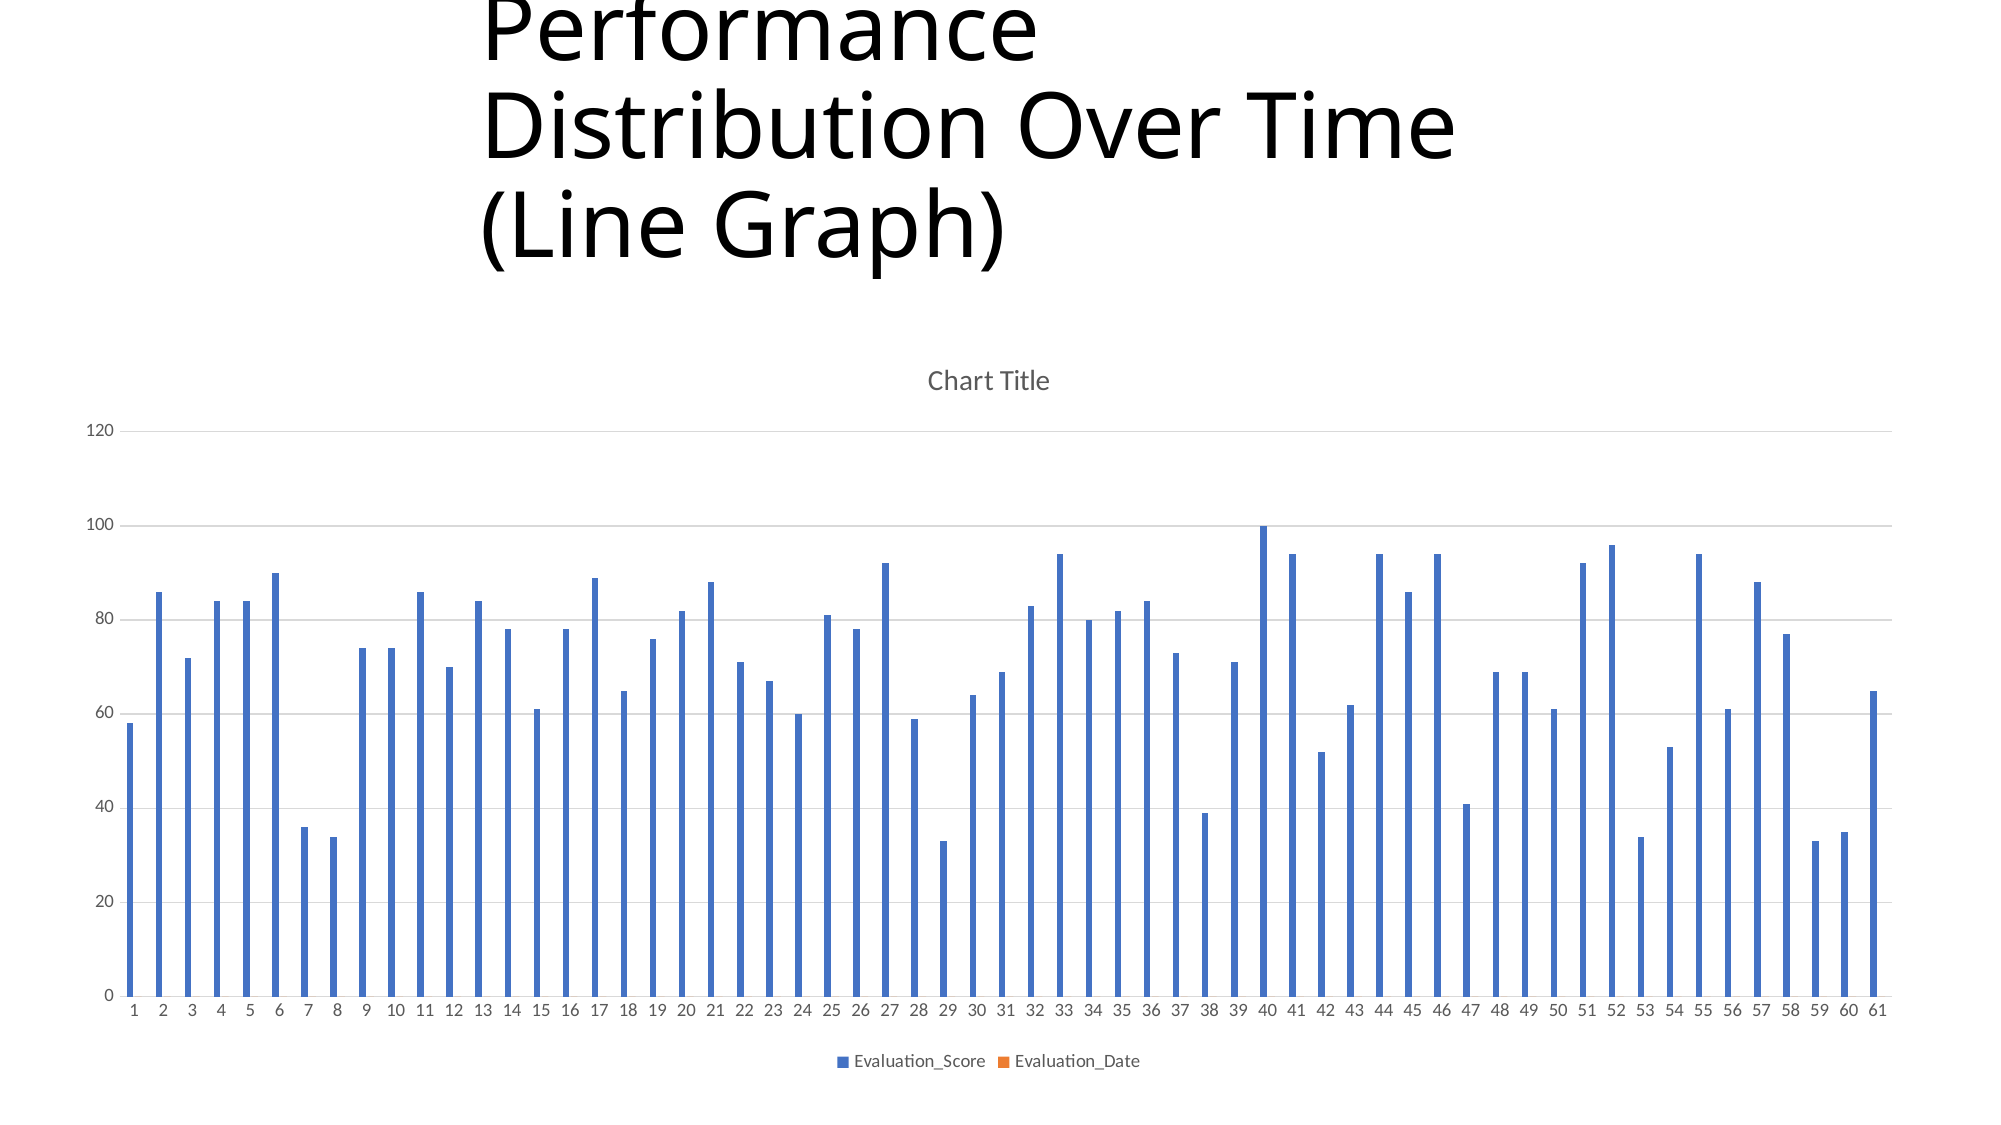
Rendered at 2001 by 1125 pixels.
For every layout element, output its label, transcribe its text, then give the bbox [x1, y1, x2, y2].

chart [47, 337, 1930, 1078]
title Performance Distribution Over Time (Line Graph) [465, 8, 1591, 251]
